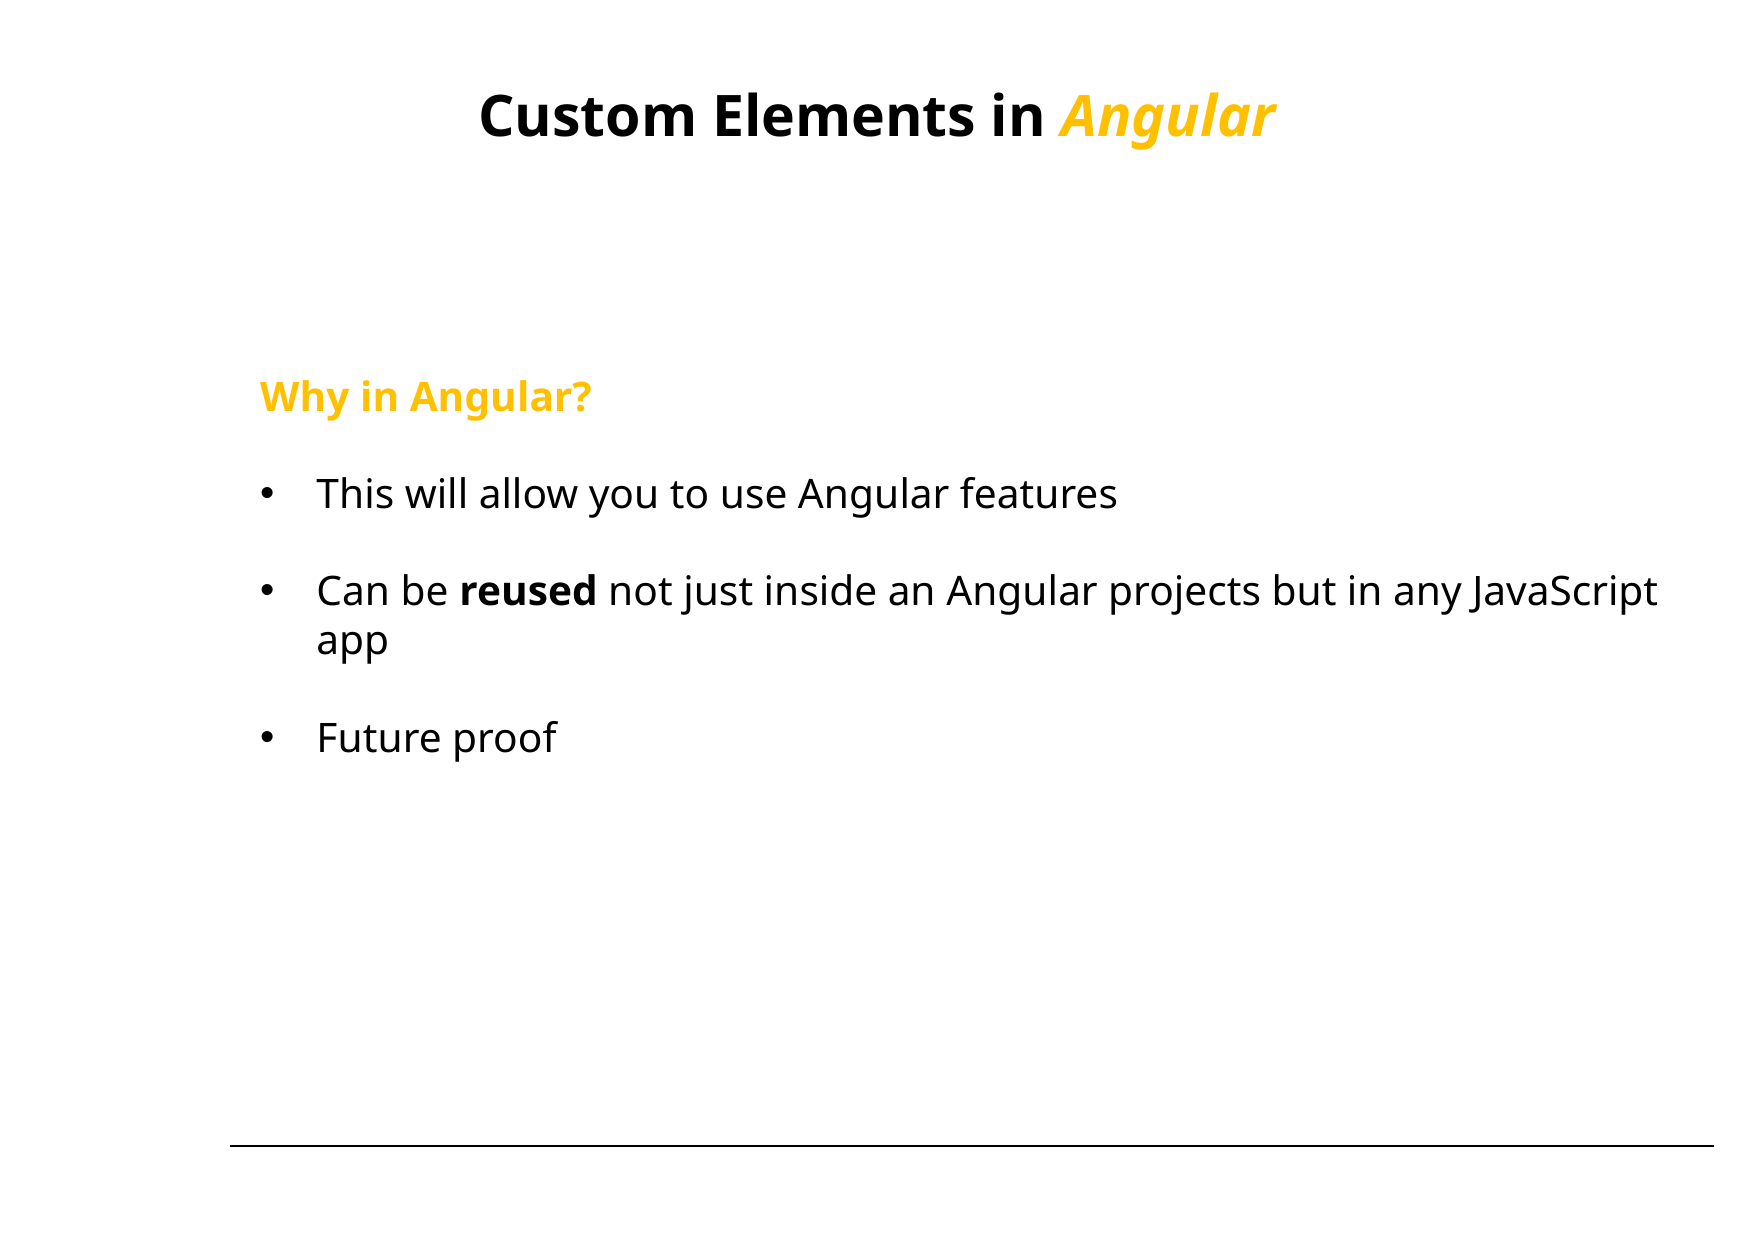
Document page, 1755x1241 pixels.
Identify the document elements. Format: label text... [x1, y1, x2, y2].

title Custom Elements in Angular [75, 79, 1679, 149]
list Why in Angular? This will allow you to use Angular features Can be reused not just inside an Angular projects but in any JavaScript app Future proof [260, 370, 1720, 814]
